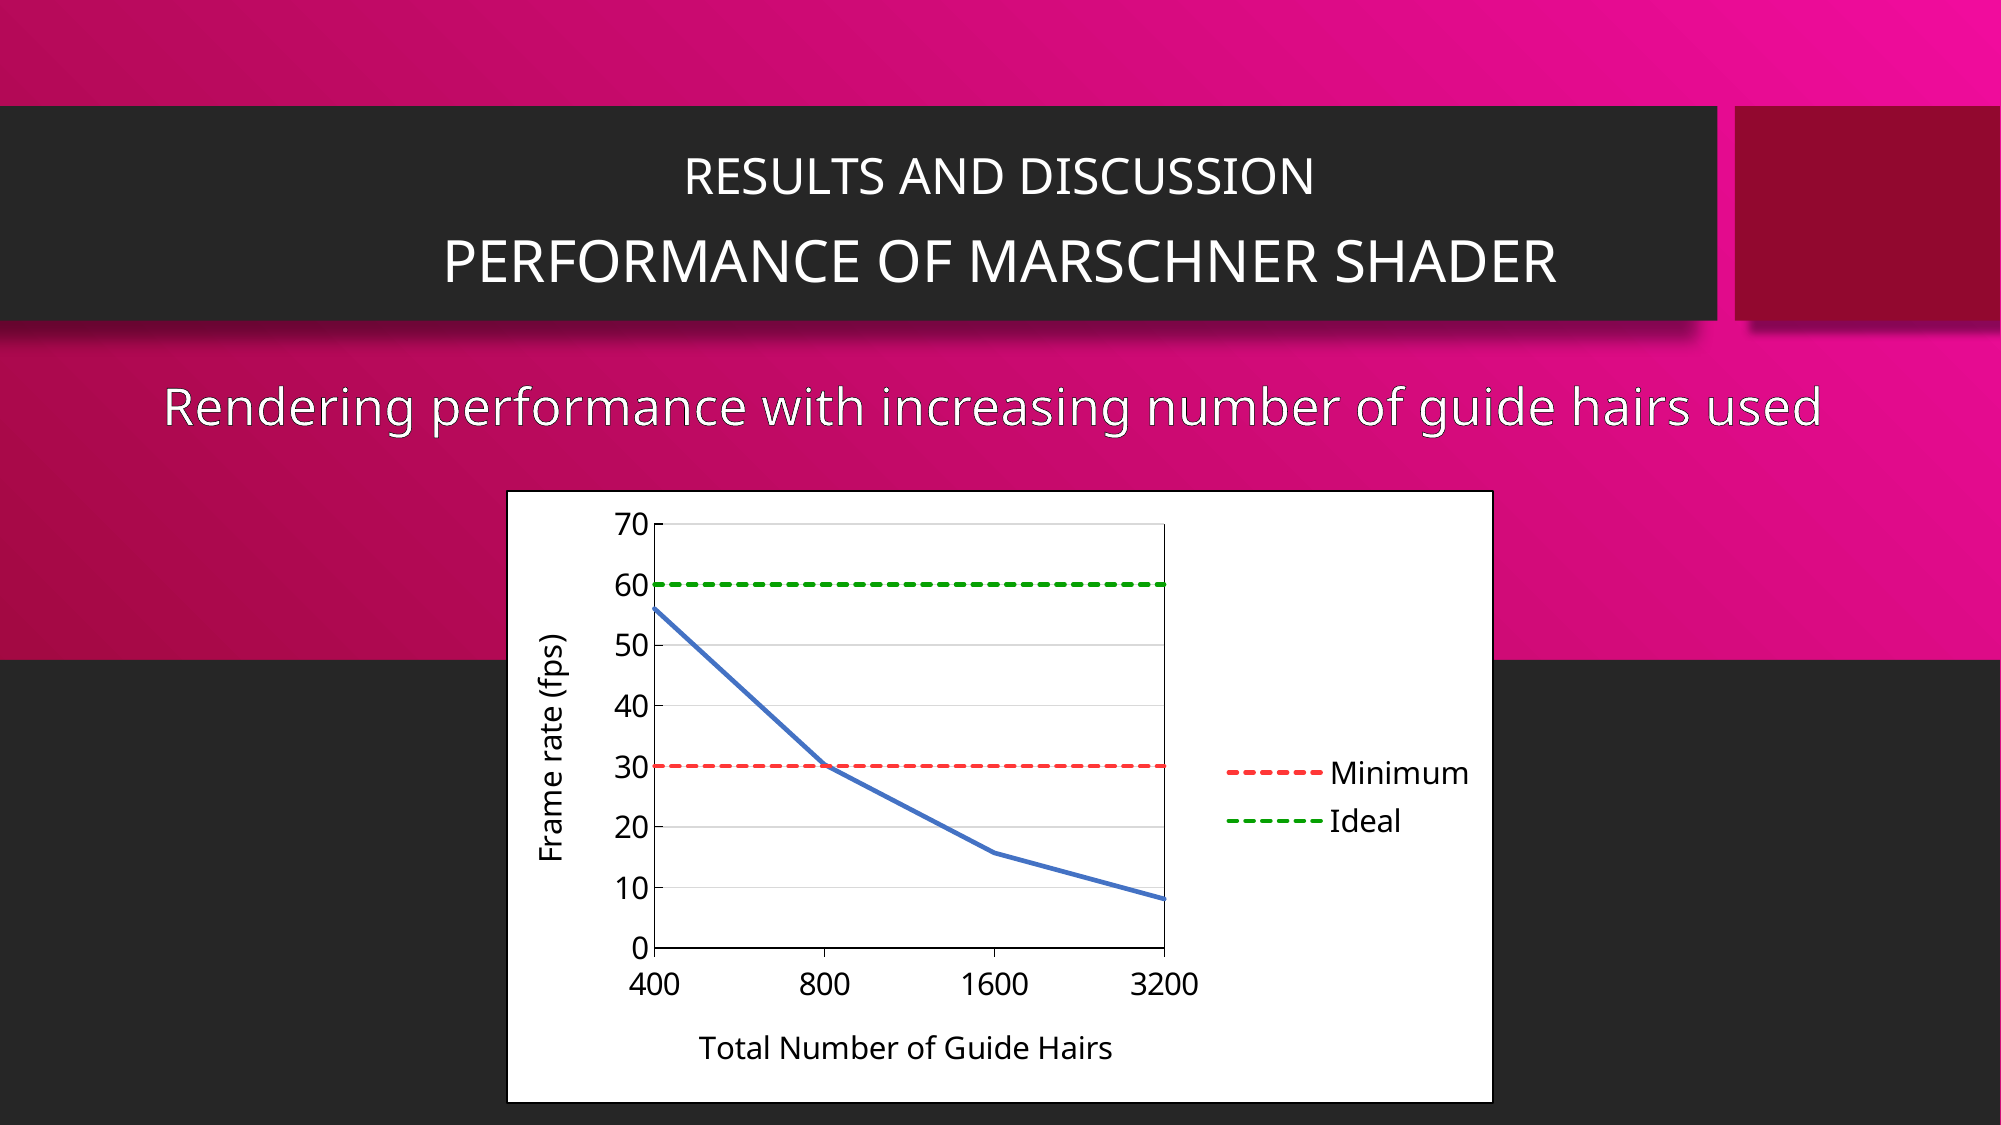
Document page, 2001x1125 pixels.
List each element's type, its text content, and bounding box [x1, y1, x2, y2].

text_box [0, 302, 2000, 659]
text_box Rendering performance with increasing number of guide hairs used [141, 365, 1859, 444]
chart [506, 490, 1494, 1104]
text_box [0, 105, 1718, 322]
text_box [0, 0, 2000, 217]
text_box RESULTS AND DISCUSSION [494, 106, 1506, 212]
text_box [0, 659, 2000, 1125]
text_box [1734, 105, 2000, 322]
text_box PERFORMANCE OF MARSCHNER SHADER [141, 217, 1859, 302]
